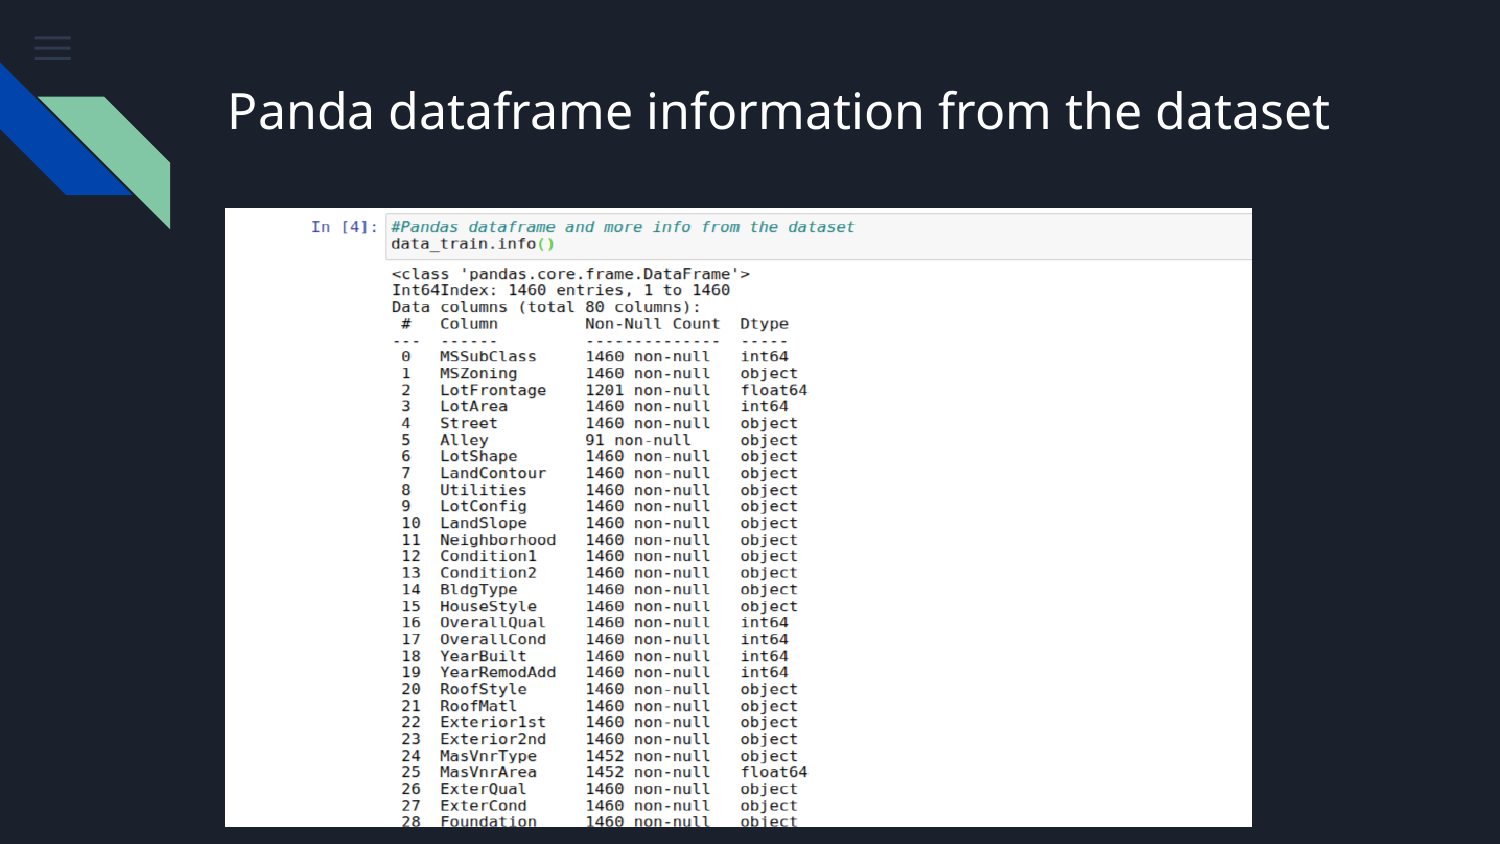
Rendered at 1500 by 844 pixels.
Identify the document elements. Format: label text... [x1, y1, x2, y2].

title Panda dataframe information from the dataset [212, 64, 1368, 215]
picture [225, 208, 1253, 827]
